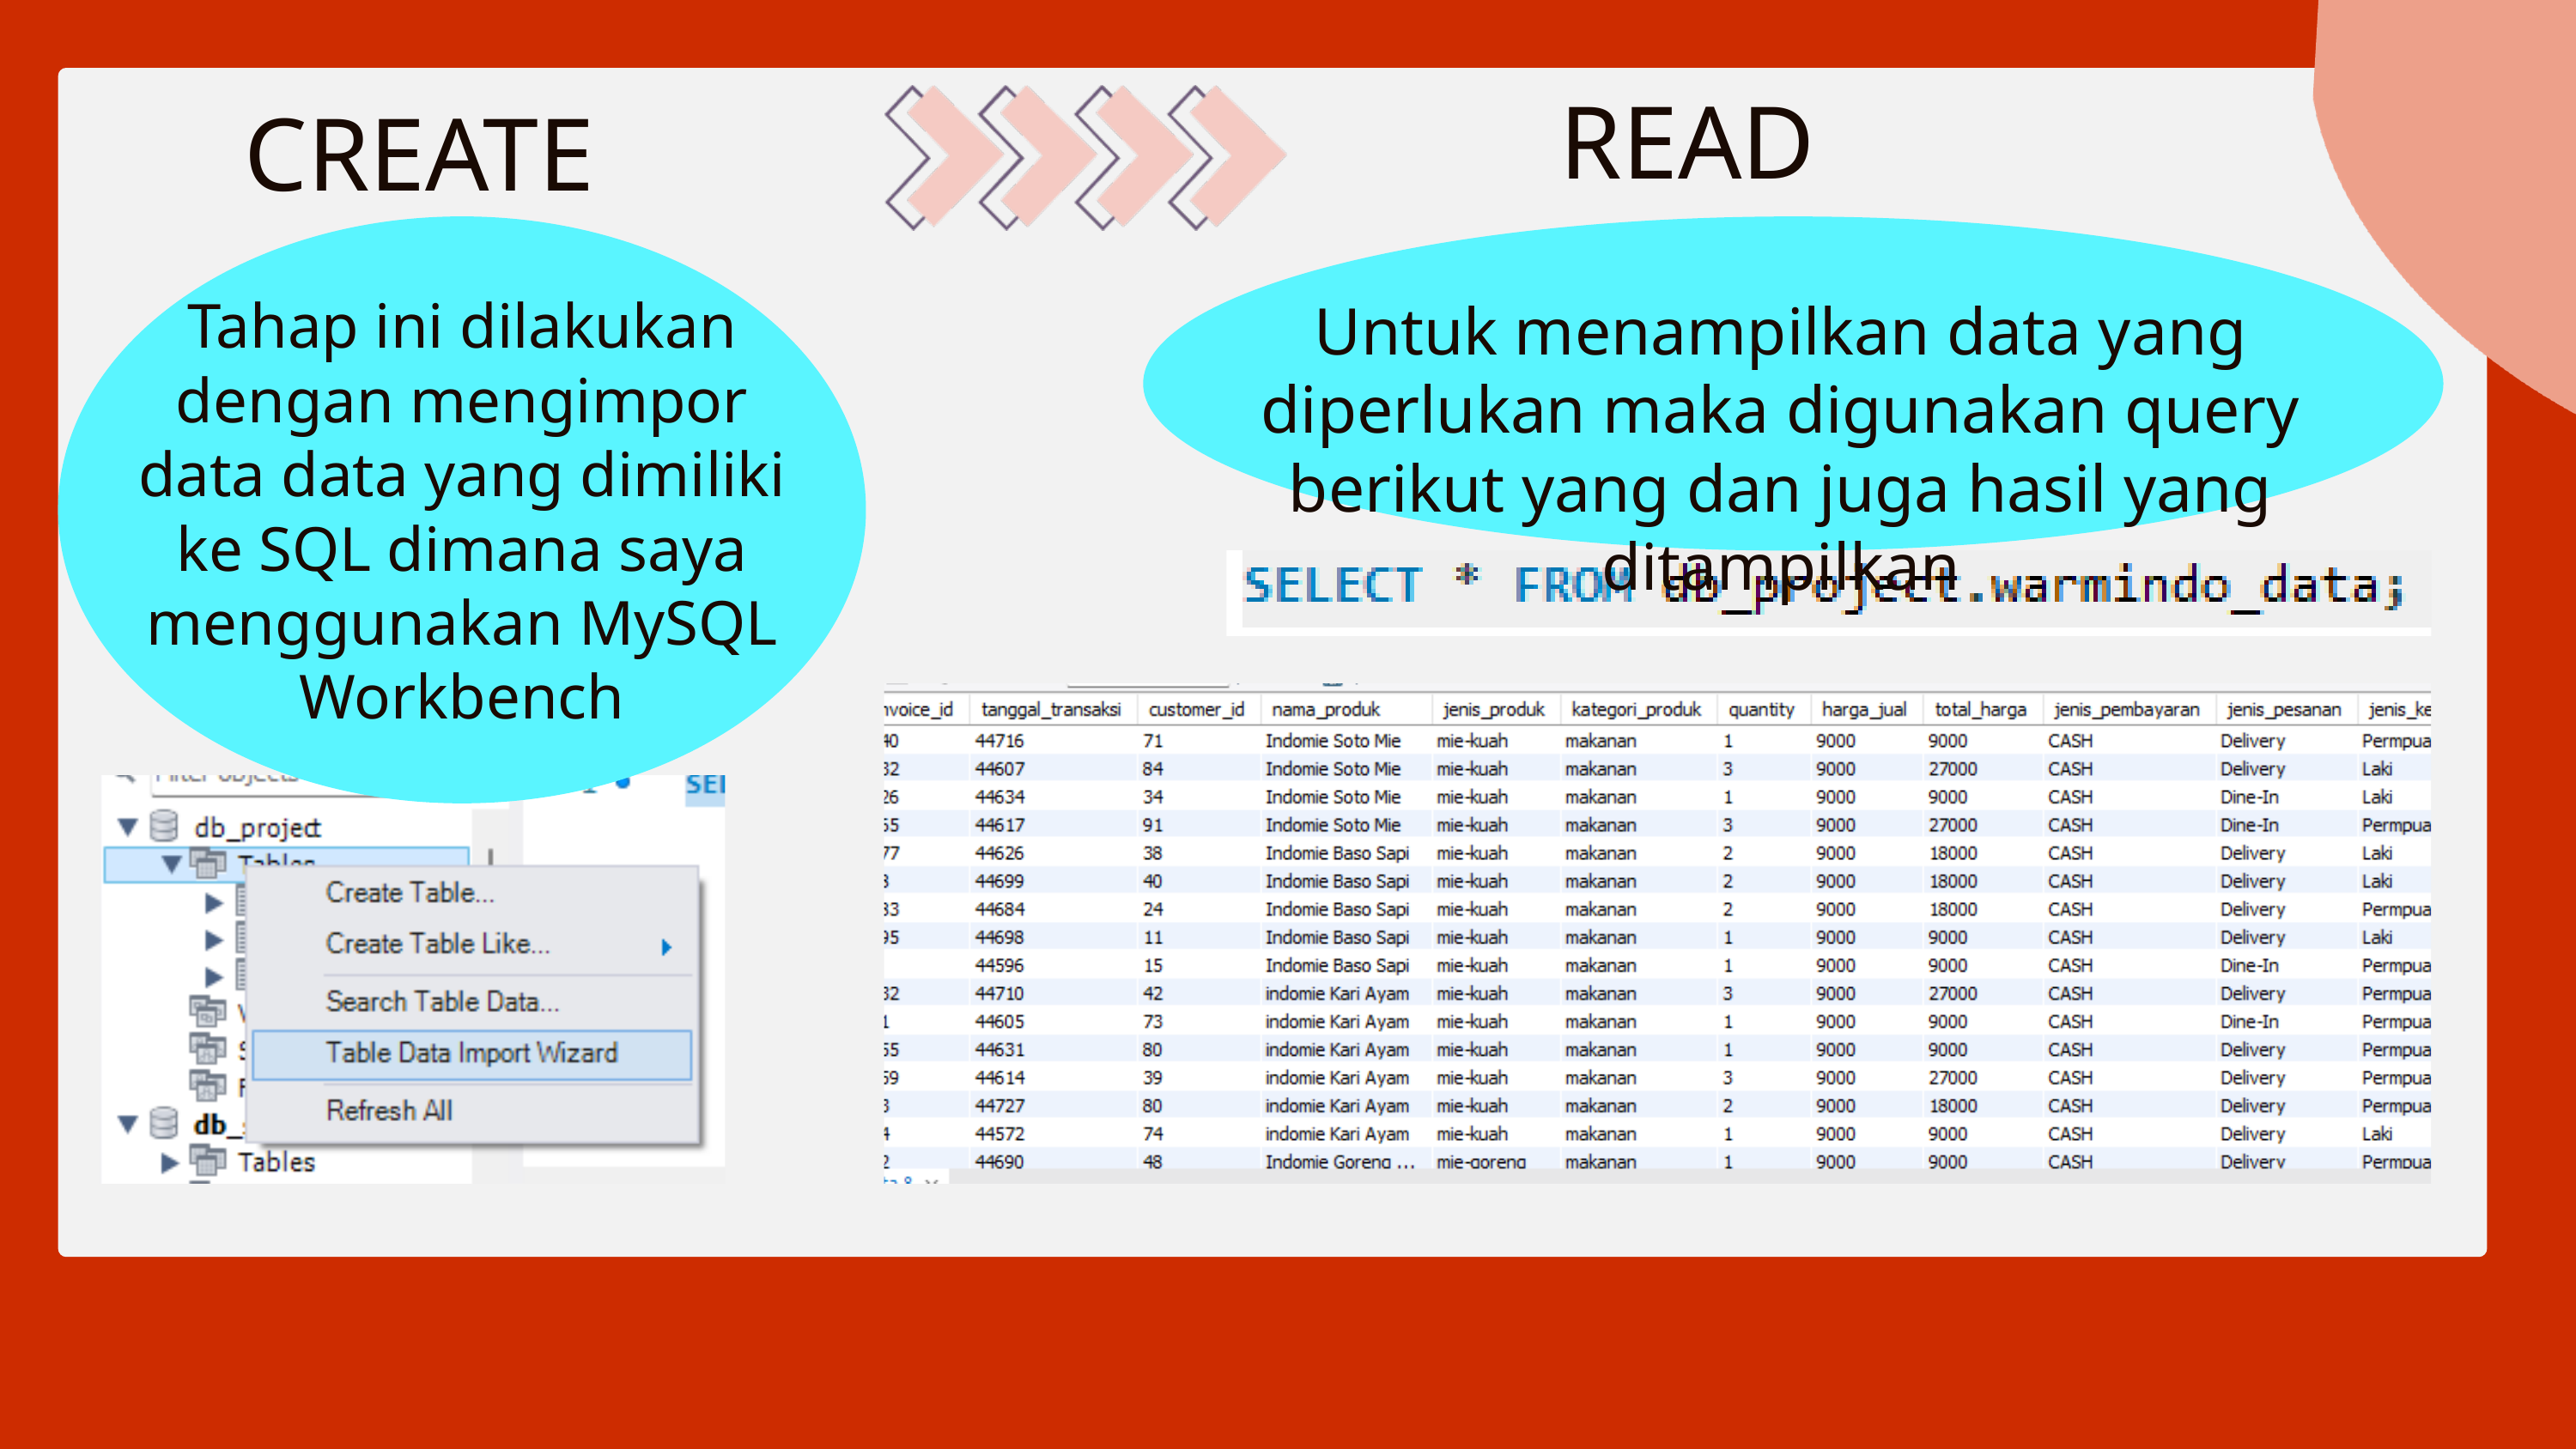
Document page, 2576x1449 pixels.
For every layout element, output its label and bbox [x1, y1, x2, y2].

text_box [1143, 215, 2444, 551]
text_box [58, 67, 2488, 1258]
text_box [2314, 0, 2576, 486]
text_box [58, 215, 866, 804]
